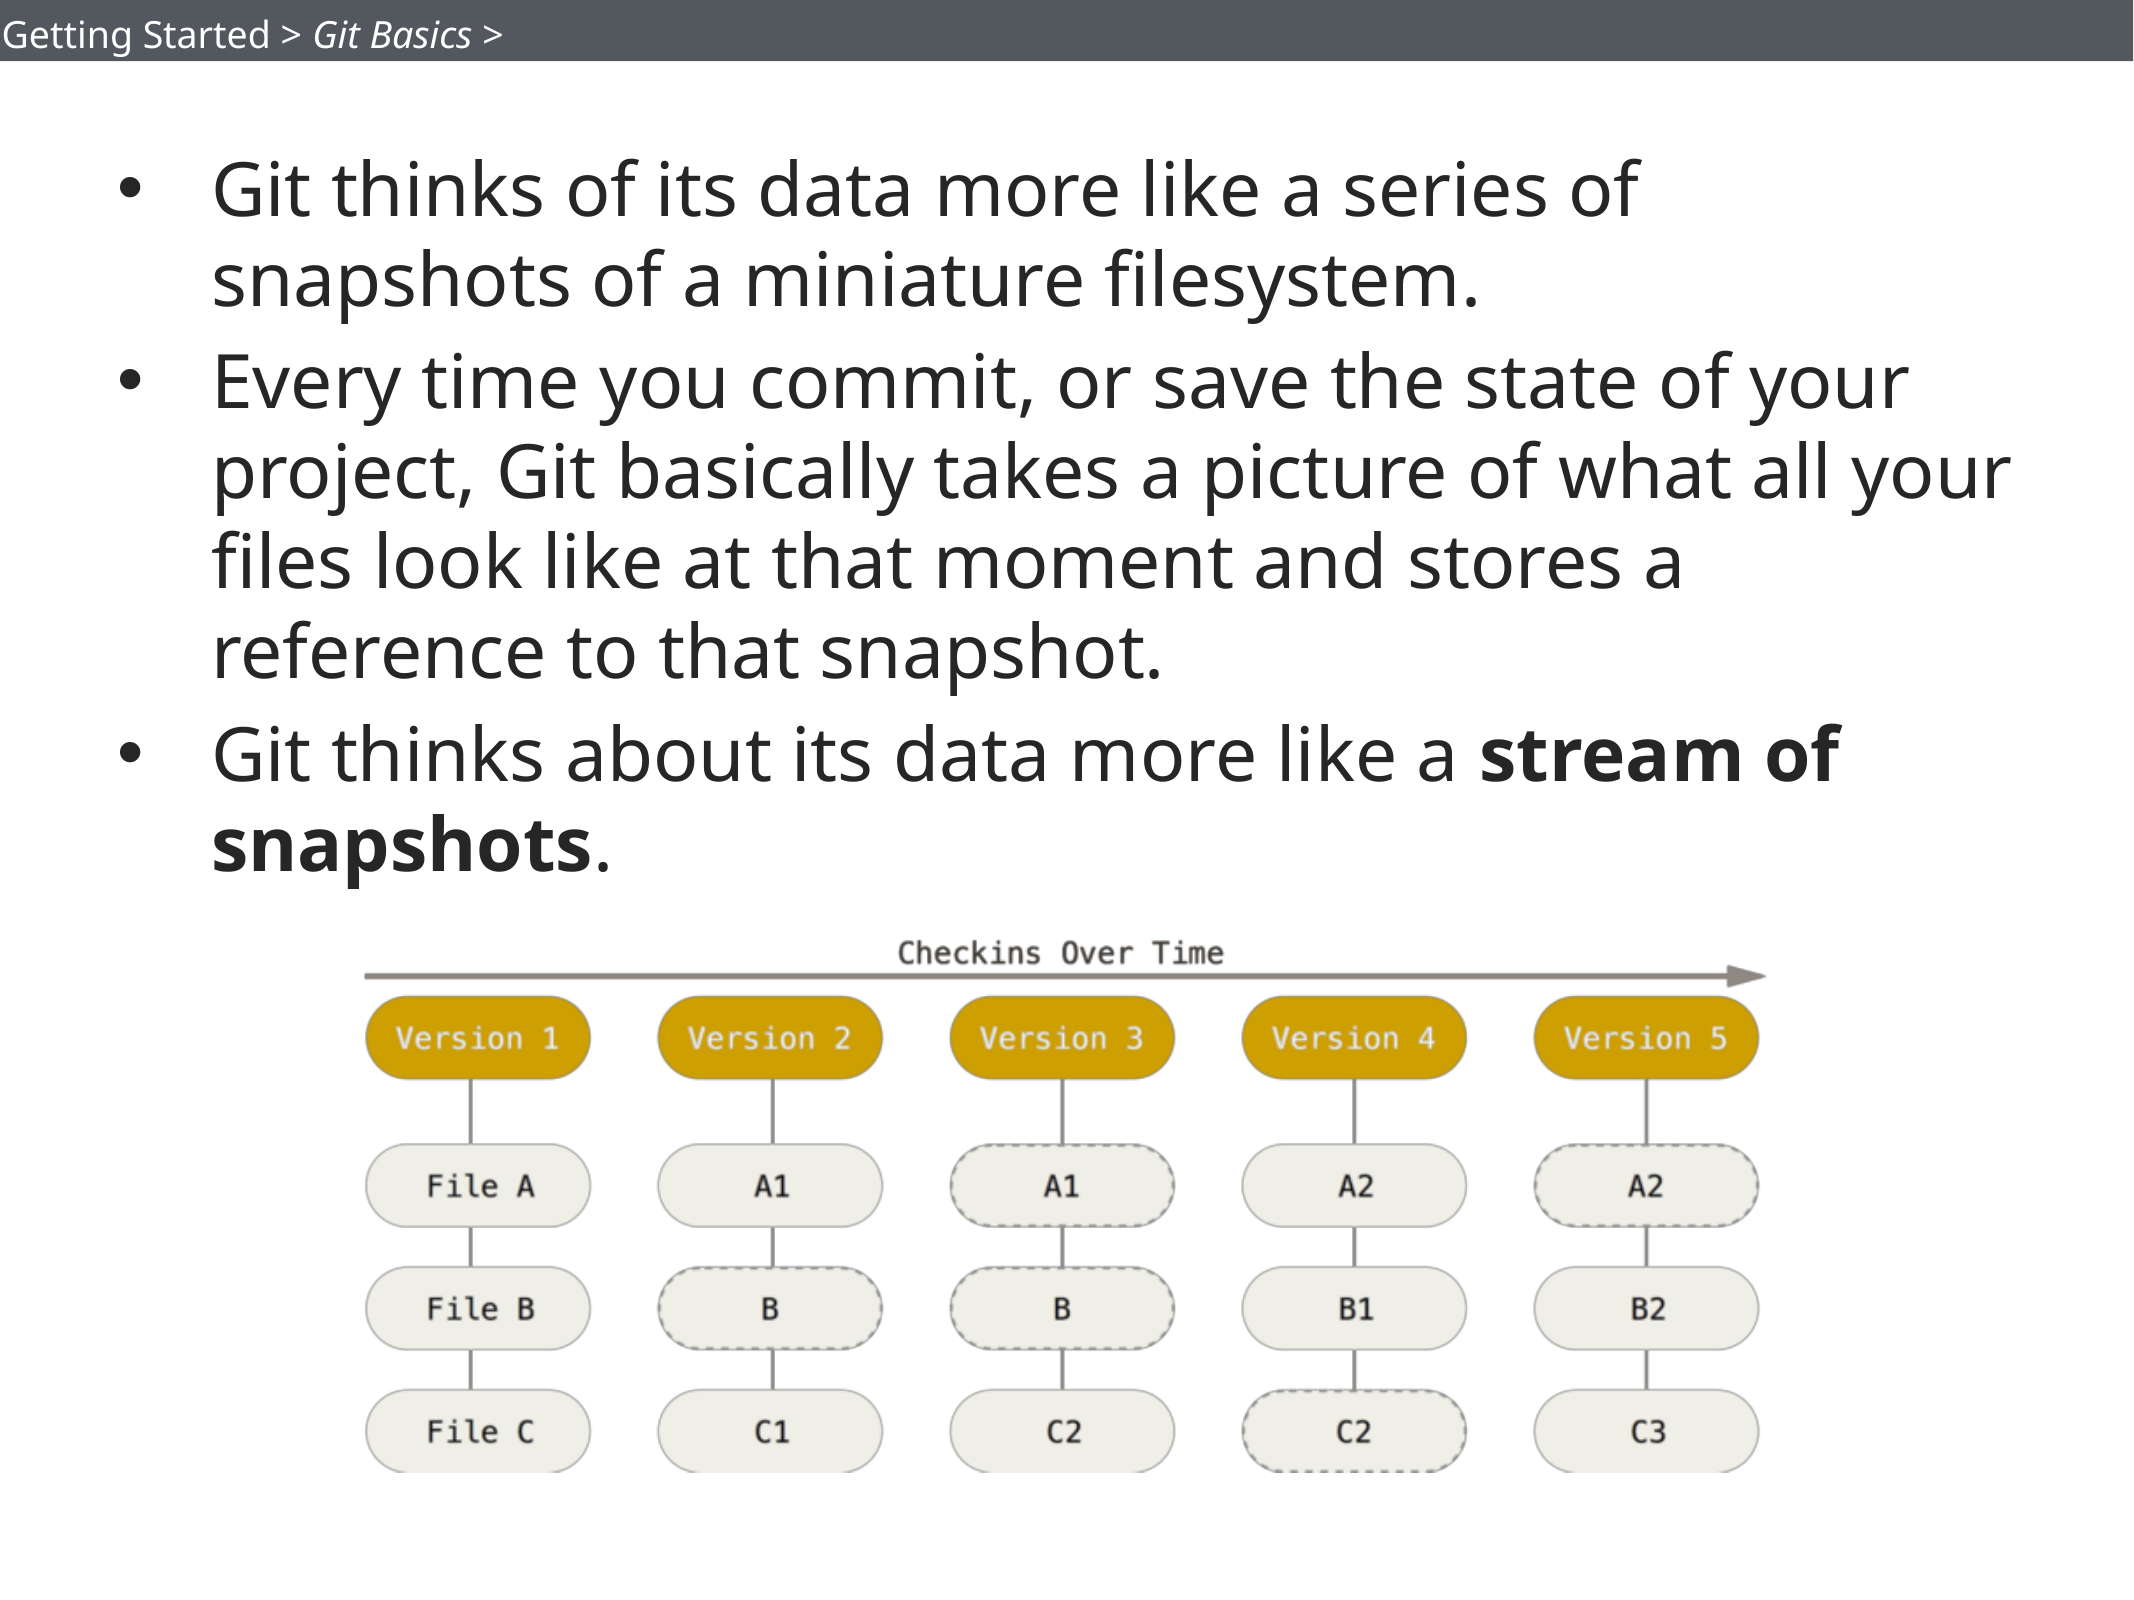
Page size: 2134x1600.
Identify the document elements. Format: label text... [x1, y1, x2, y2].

picture [364, 939, 1770, 1474]
text_box Getting Started > Git Basics > [0, 2, 513, 65]
list Git thinks of its data more like a series of snapshots of a miniature filesystem. Every time you commit, or save the state of your project, Git basically takes a picture of what all your files look like at that moment and stores a reference to that snapshot. Git thinks about its data more like a stream of snapshots. [106, 129, 2028, 940]
